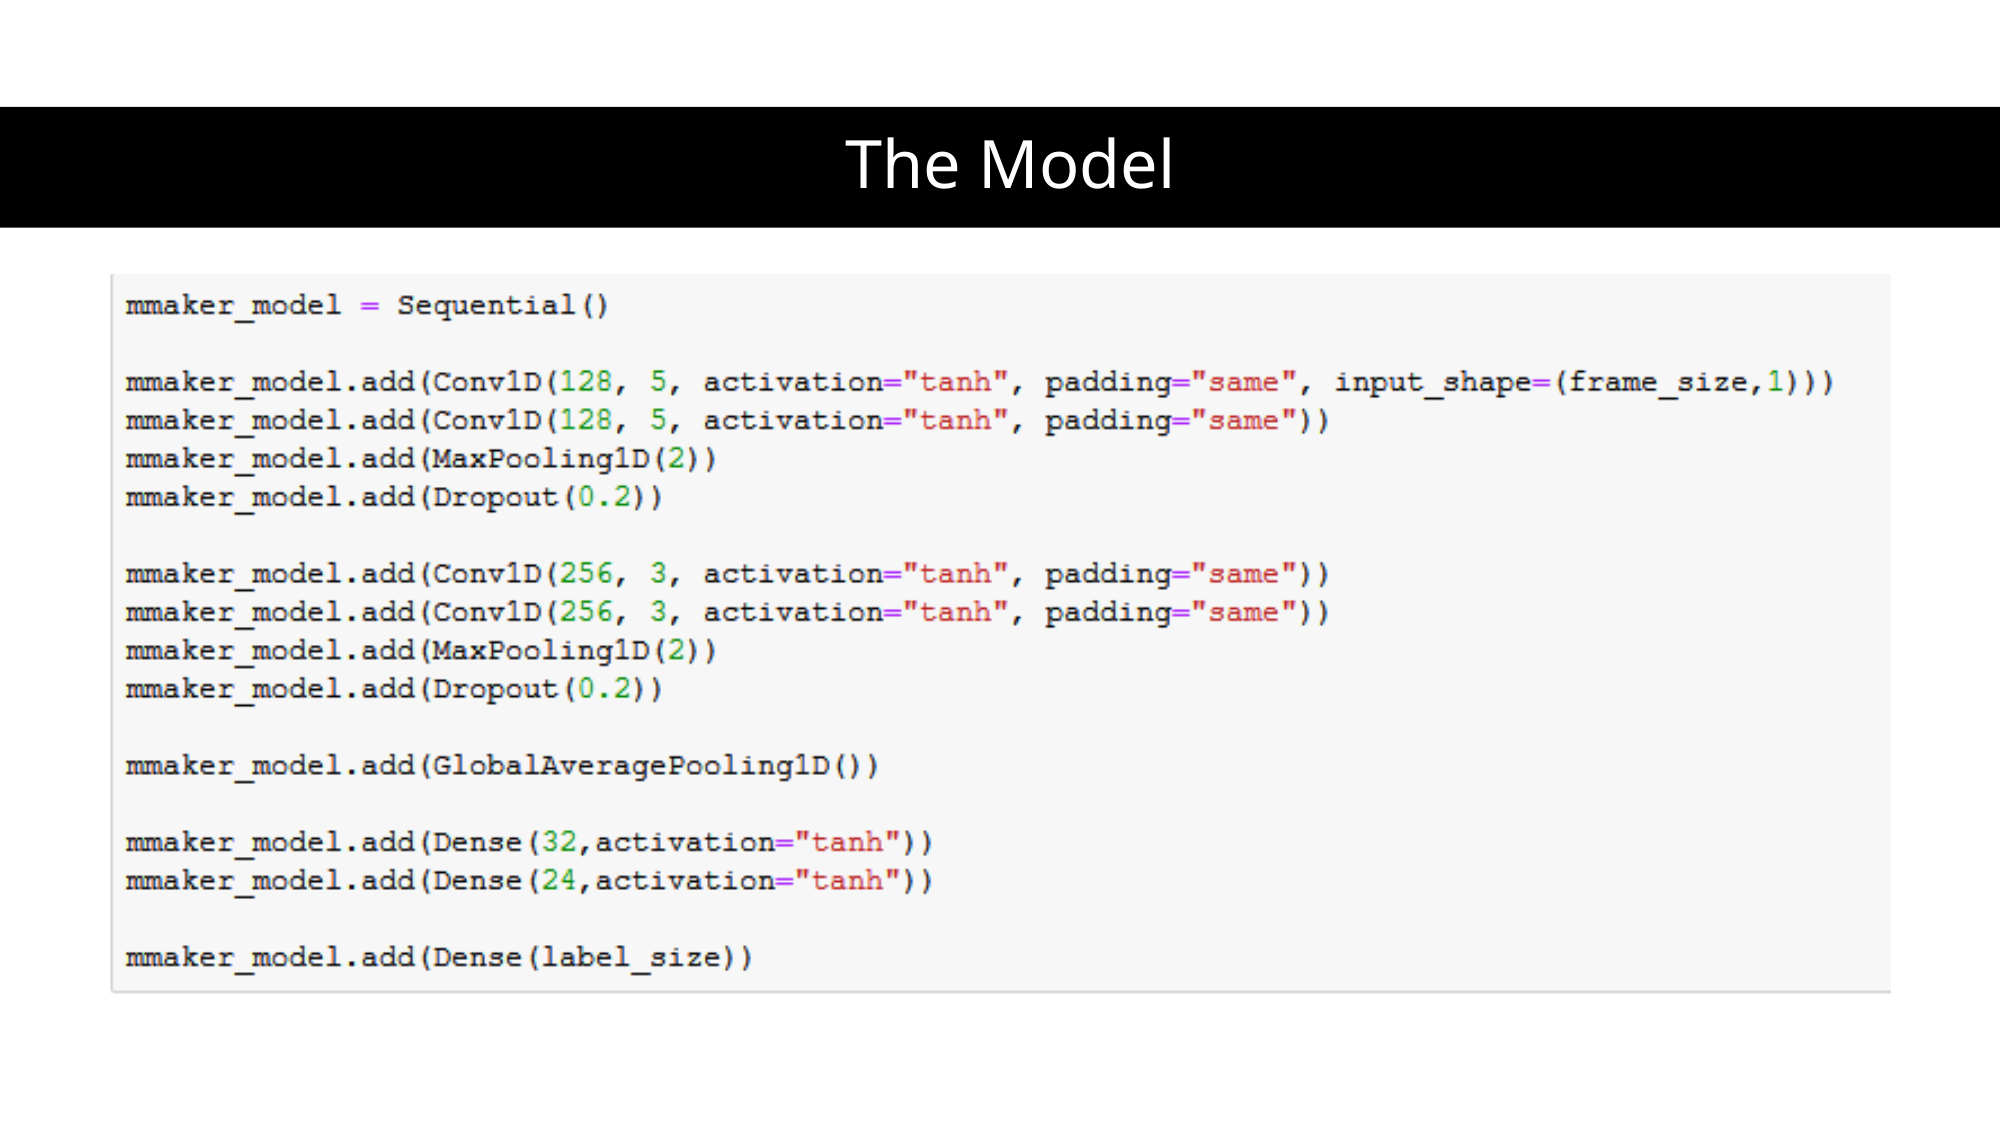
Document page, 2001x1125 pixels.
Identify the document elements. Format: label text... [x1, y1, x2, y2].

picture [108, 274, 1891, 996]
text_box [0, 106, 2000, 229]
title The Model [91, 105, 1931, 228]
